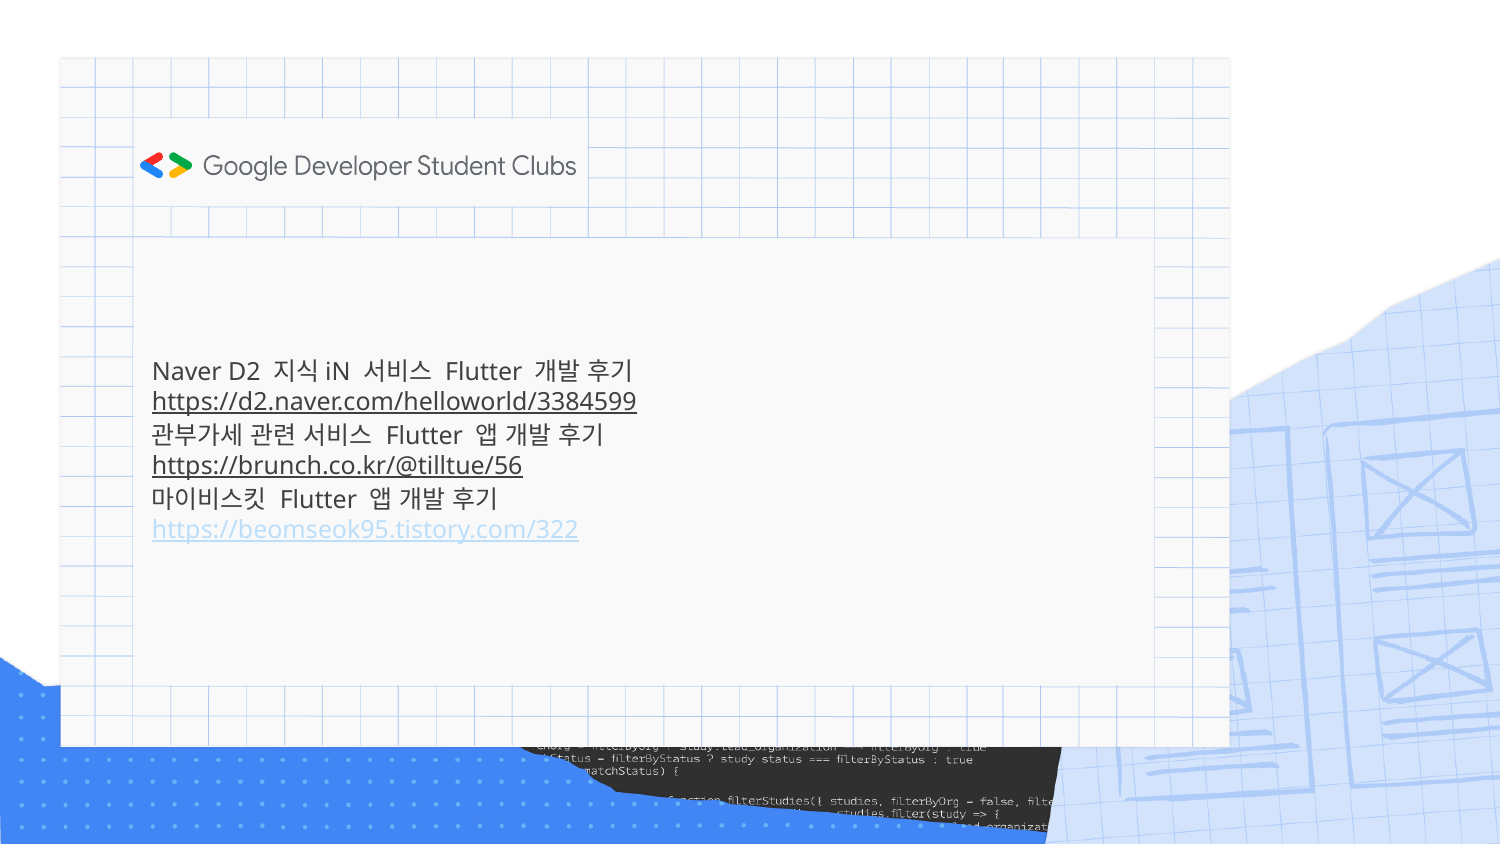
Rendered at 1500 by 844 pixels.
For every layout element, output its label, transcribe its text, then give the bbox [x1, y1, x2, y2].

title Naver D2 지식iN 서비스 Flutter 개발 후기 https://d2.naver.com/helloworld/3384599 관부가세 관련 서비스 Flutter 앱 개발 후기 https://brunch.co.kr/@tilltue/56 마이비스킷 Flutter 앱 개발 후기 https://beomseok95.tistory.com/322 [136, 340, 1142, 593]
picture [0, 0, 1500, 844]
